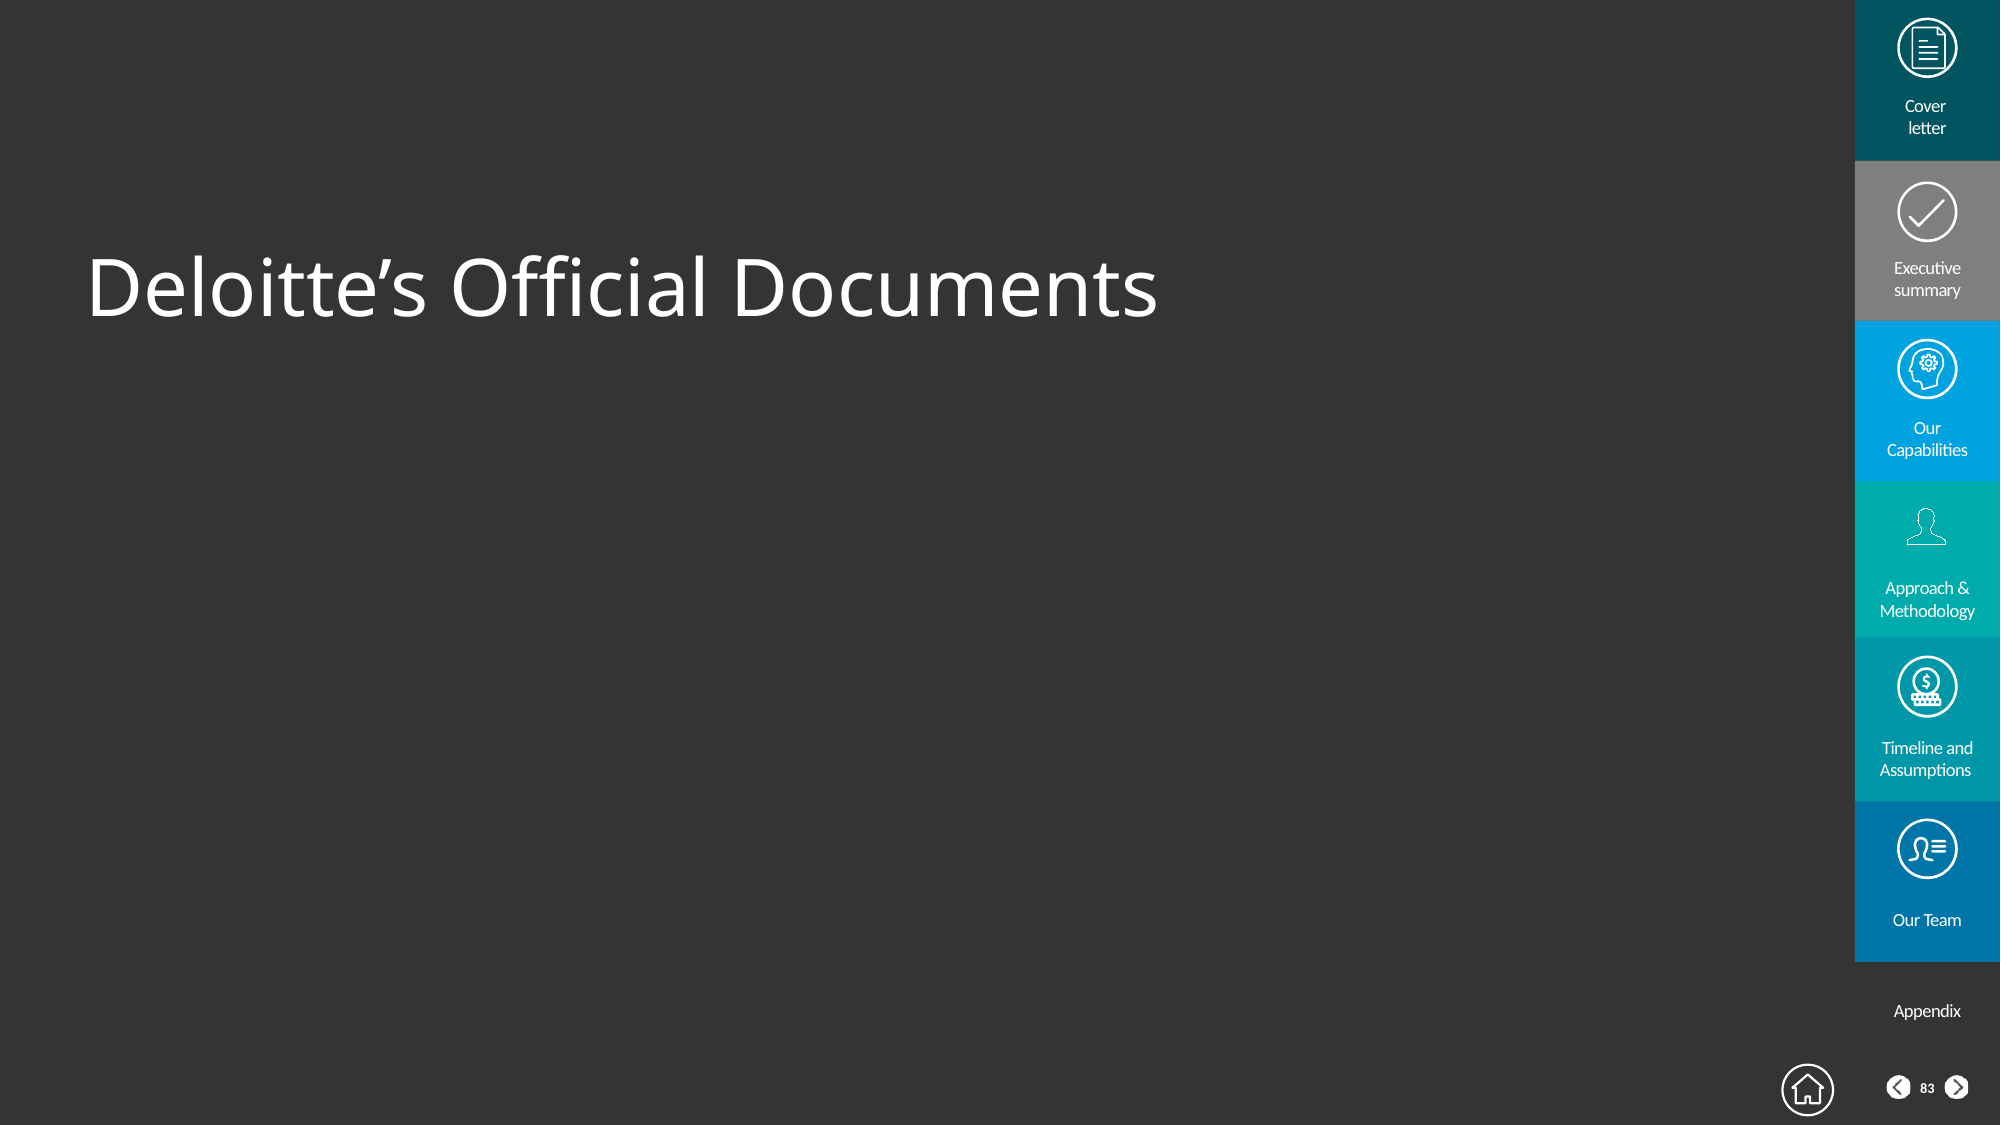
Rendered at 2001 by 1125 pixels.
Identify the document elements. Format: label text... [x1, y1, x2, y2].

picture [1886, 1075, 1911, 1099]
picture [1944, 1075, 1969, 1099]
text_box Deloitte’s Official Documents [85, 75, 1779, 335]
